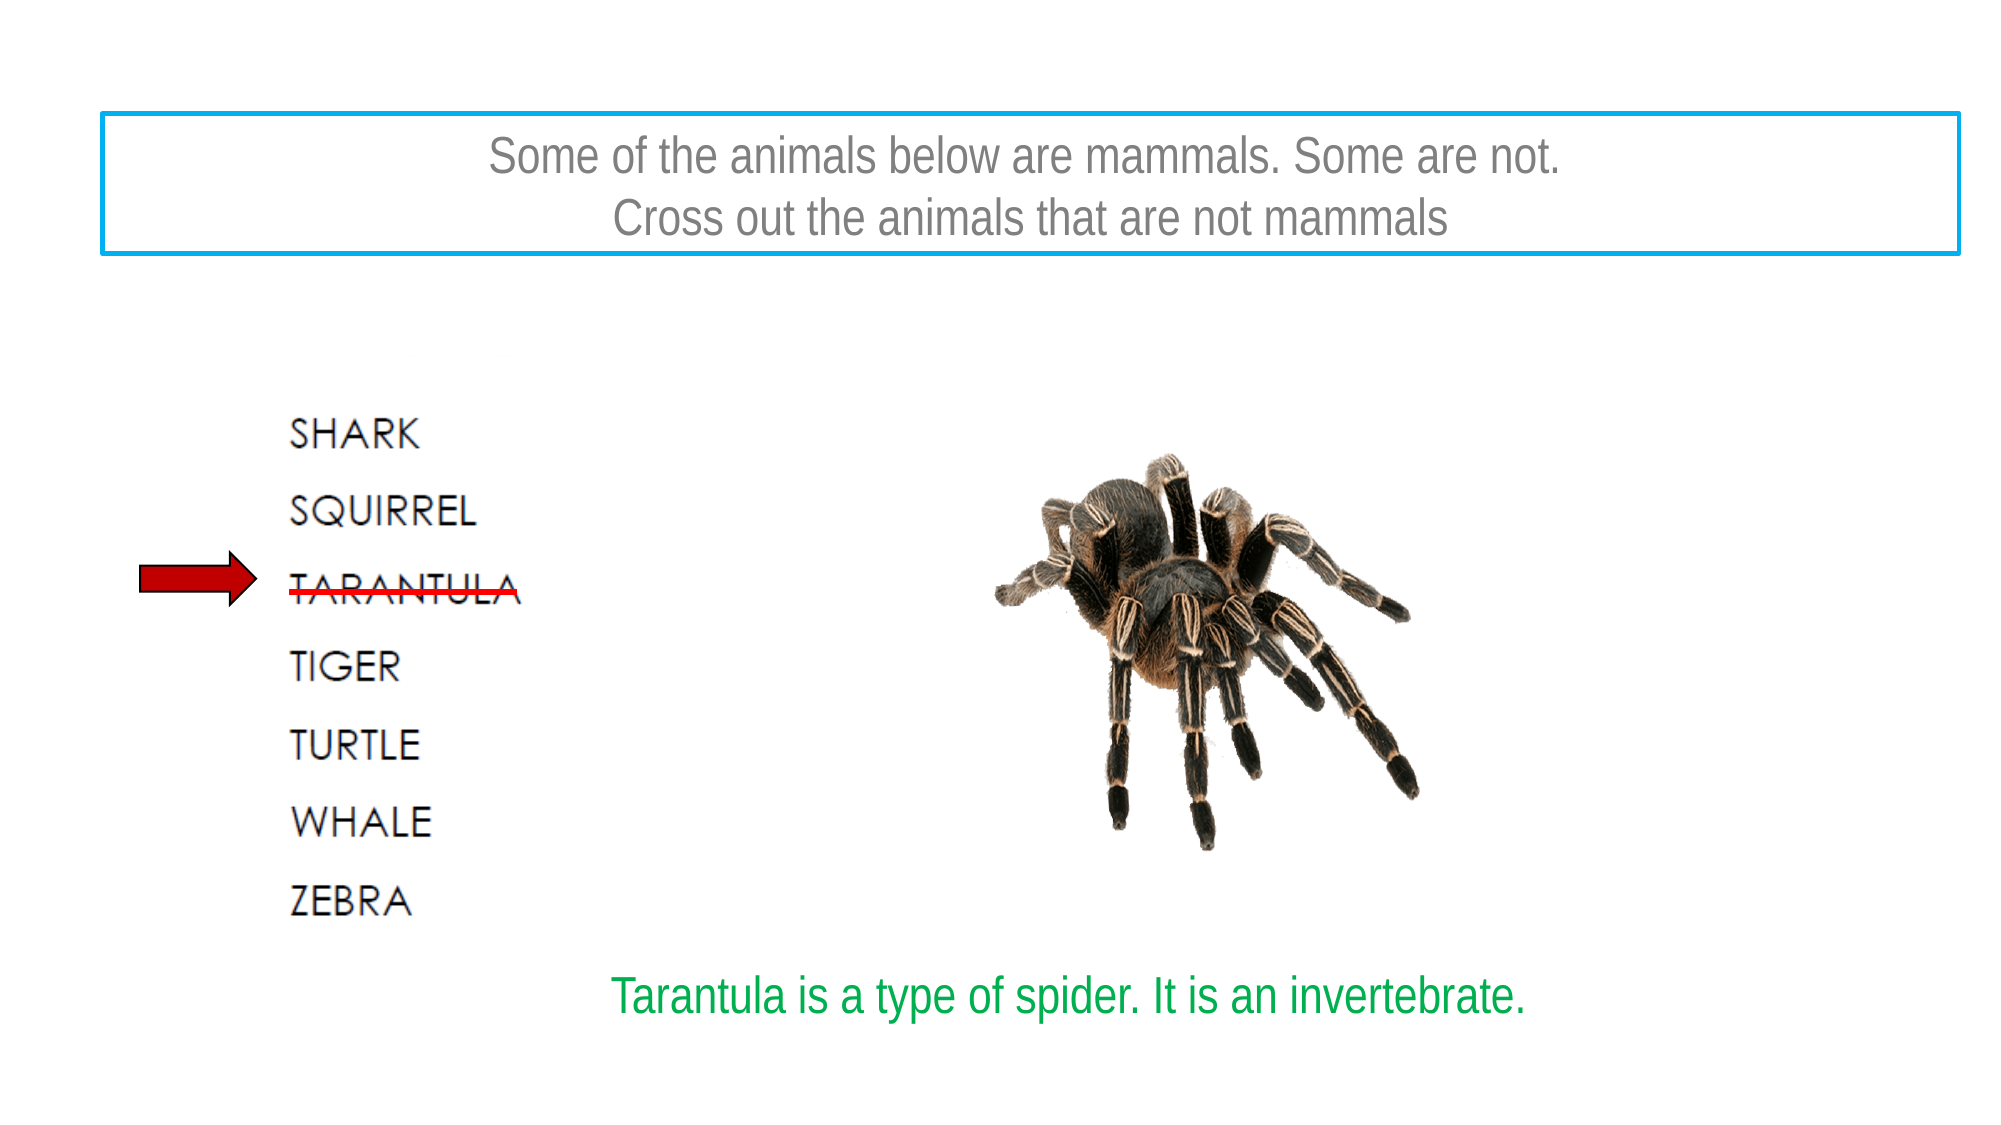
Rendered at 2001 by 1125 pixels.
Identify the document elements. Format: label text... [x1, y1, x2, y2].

text_box Tarantula is a type of spider. It is an invertebrate. [140, 954, 1997, 1032]
text_box [139, 564, 221, 593]
text_box Some of the animals below are mammals. Some are not. Cross out the animals that are not mammals [102, 113, 1959, 254]
picture [990, 426, 1431, 867]
picture [221, 356, 563, 975]
